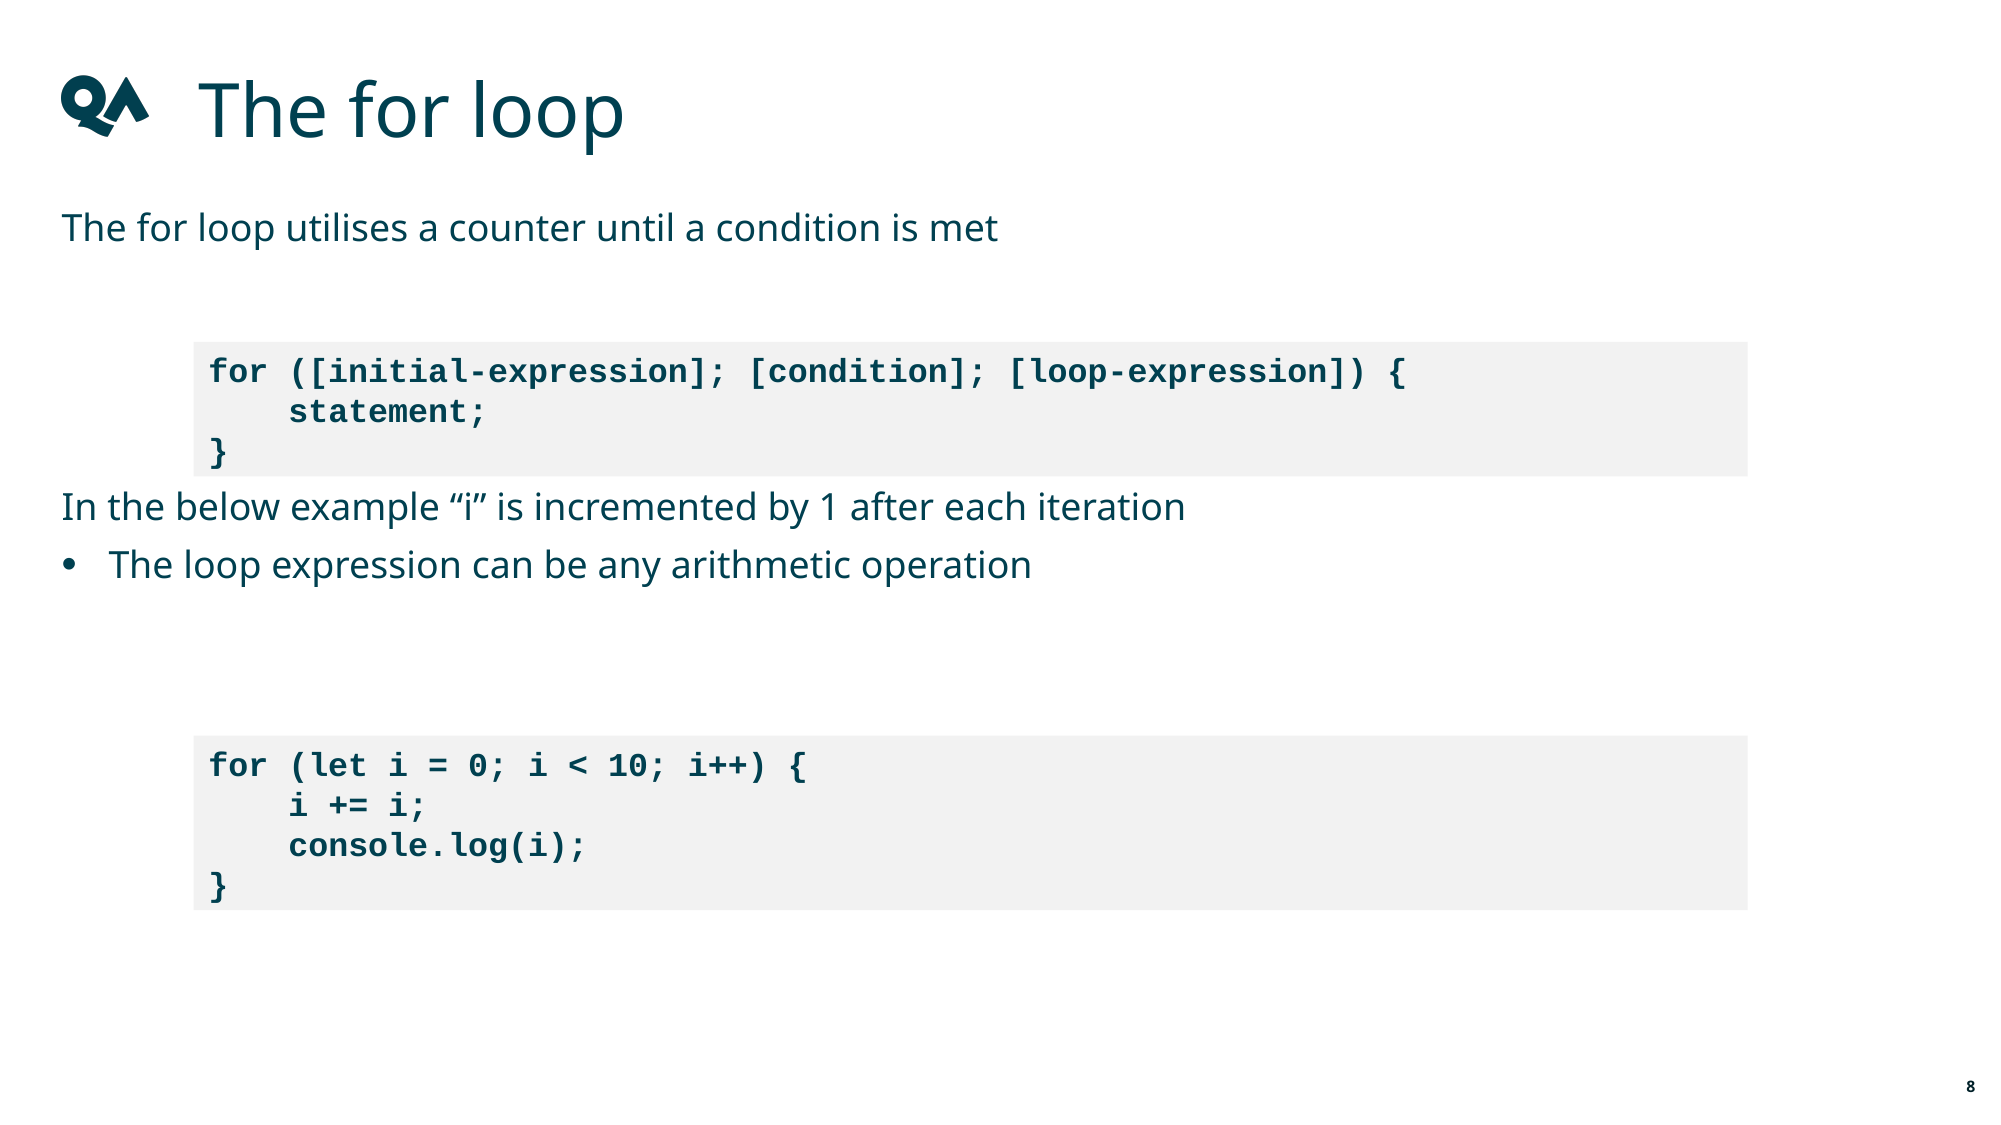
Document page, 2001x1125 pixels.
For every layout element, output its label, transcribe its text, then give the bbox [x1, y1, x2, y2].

picture [44, 61, 166, 148]
slide_number 8 [1846, 1068, 1976, 1098]
text_box for (let i = 0; i < 10; i++) { i += i; console.log(i); } [193, 735, 1748, 911]
text_box for ([initial-expression]; [condition]; [loop-expression]) { statement; } [193, 341, 1748, 477]
list The for loop [198, 62, 1937, 148]
list The for loop utilises a counter until a condition is met In the below example “i” is incremented by 1 after each iteration The loop expression can be any arithmetic operation [61, 203, 1937, 1063]
